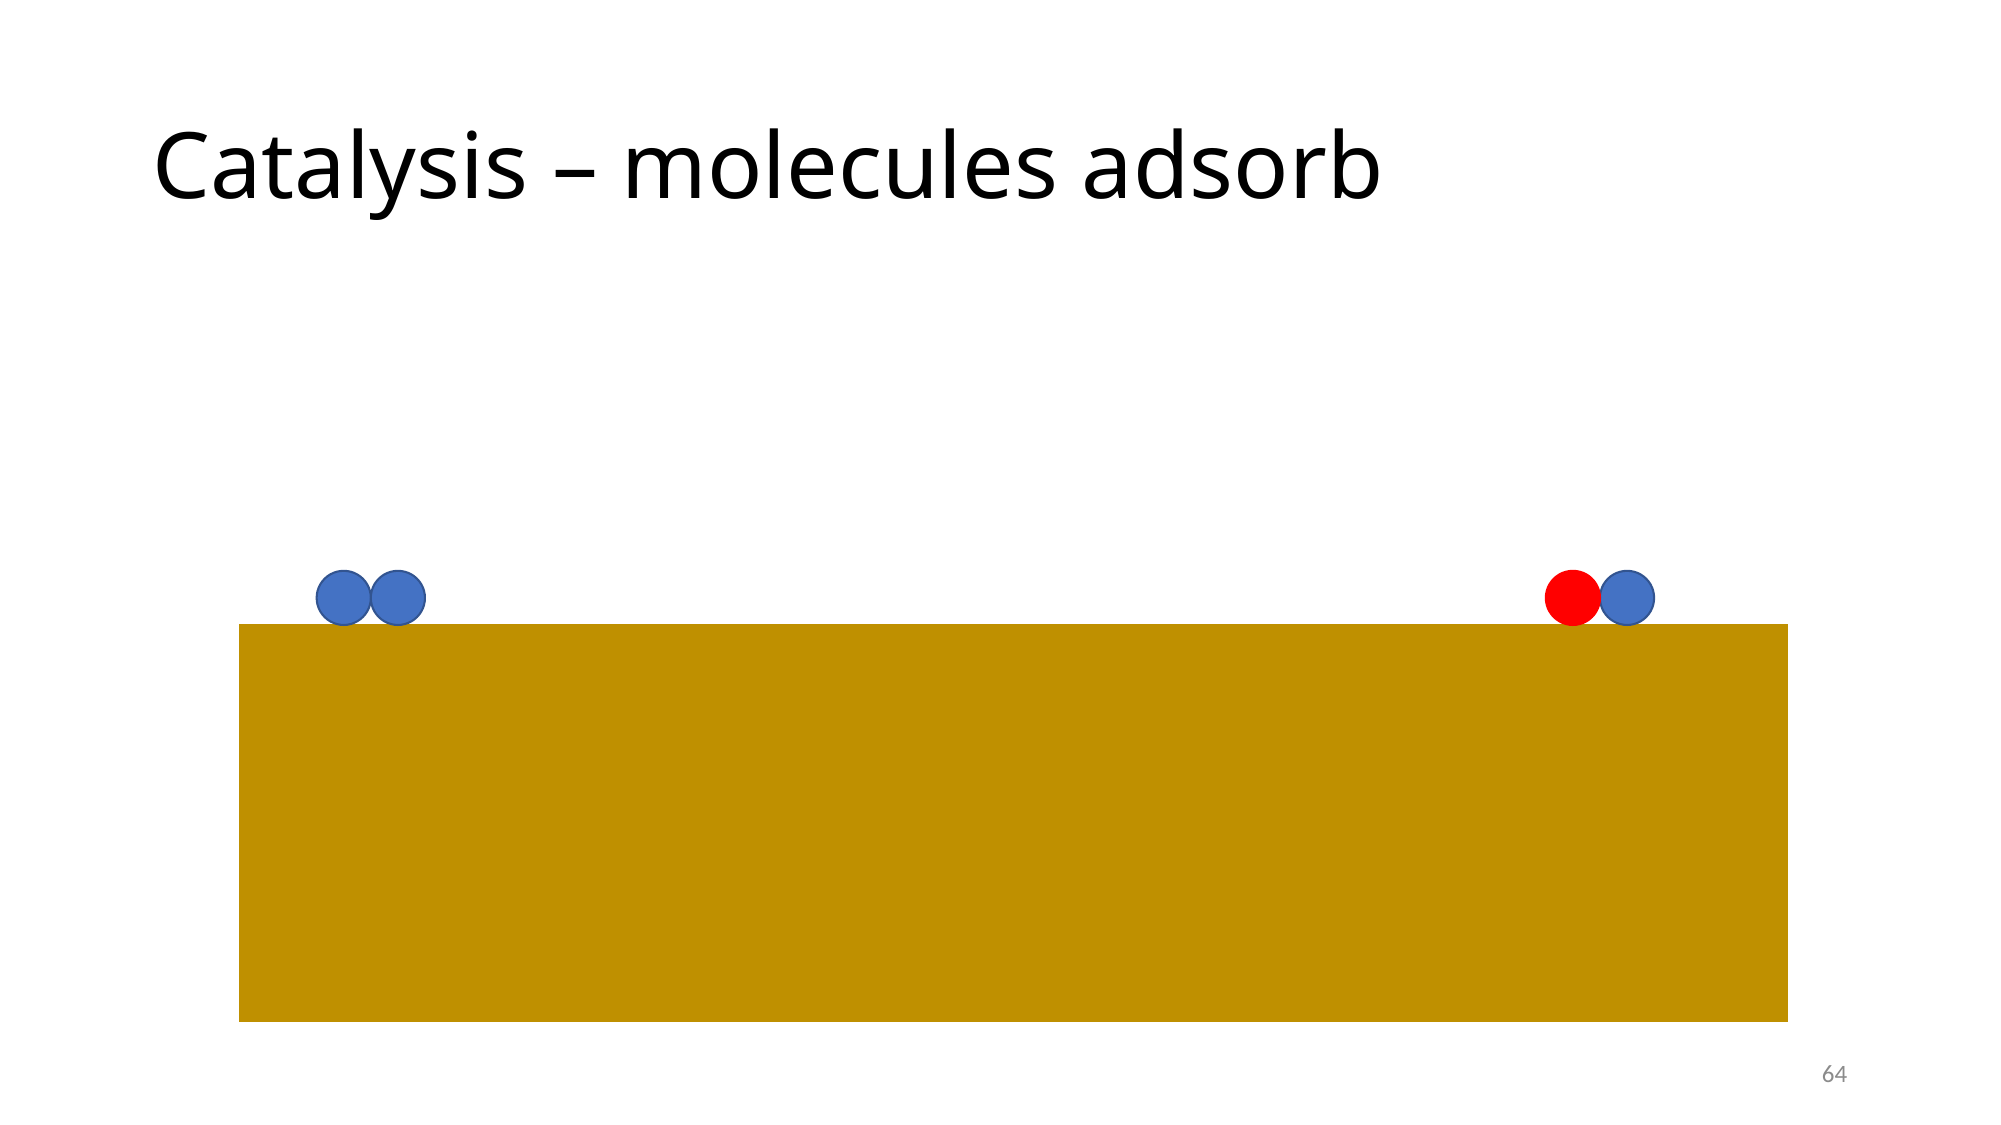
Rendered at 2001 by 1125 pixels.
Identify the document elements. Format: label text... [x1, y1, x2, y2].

text_box [1544, 569, 1602, 627]
text_box [371, 569, 426, 627]
text_box [315, 569, 372, 627]
text_box [239, 624, 1788, 1022]
title Catalysis – molecules adsorb [137, 59, 1863, 278]
slide_number 63 [1412, 1042, 1863, 1103]
text_box [1600, 569, 1656, 627]
